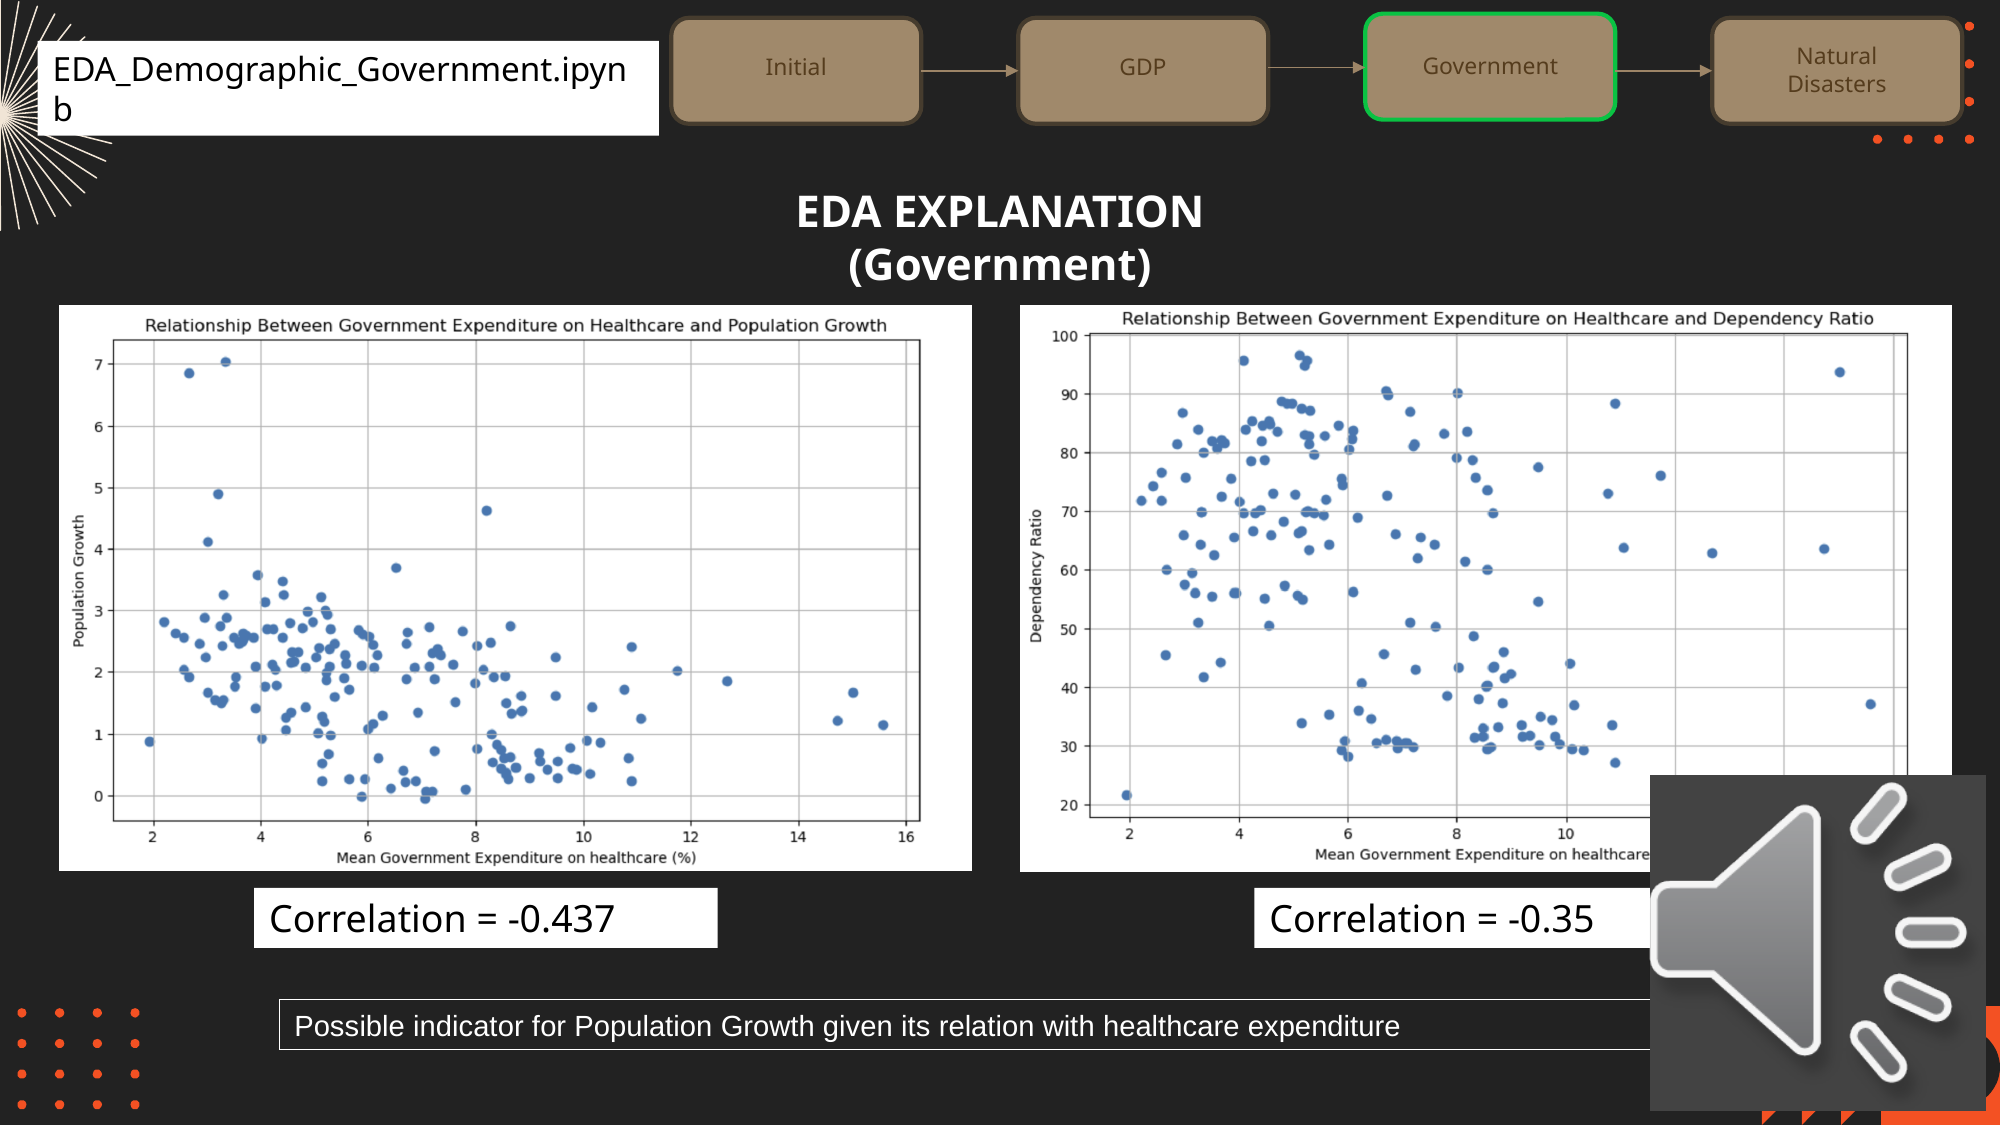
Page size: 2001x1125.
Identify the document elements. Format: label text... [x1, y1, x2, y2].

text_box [671, 13, 1963, 124]
text_box EDA EXPLANATION (Government) [157, 178, 1843, 304]
text_box EDA_Demographic_Government.ipynb [37, 40, 659, 136]
text_box Correlation = -0.437 [254, 887, 718, 948]
text_box Correlation = -0.35 [1254, 887, 1643, 948]
text_box Possible indicator for Population Growth given its relation with healthcare expenditure [279, 999, 1643, 1050]
picture [1019, 305, 1987, 1112]
picture [59, 305, 972, 871]
